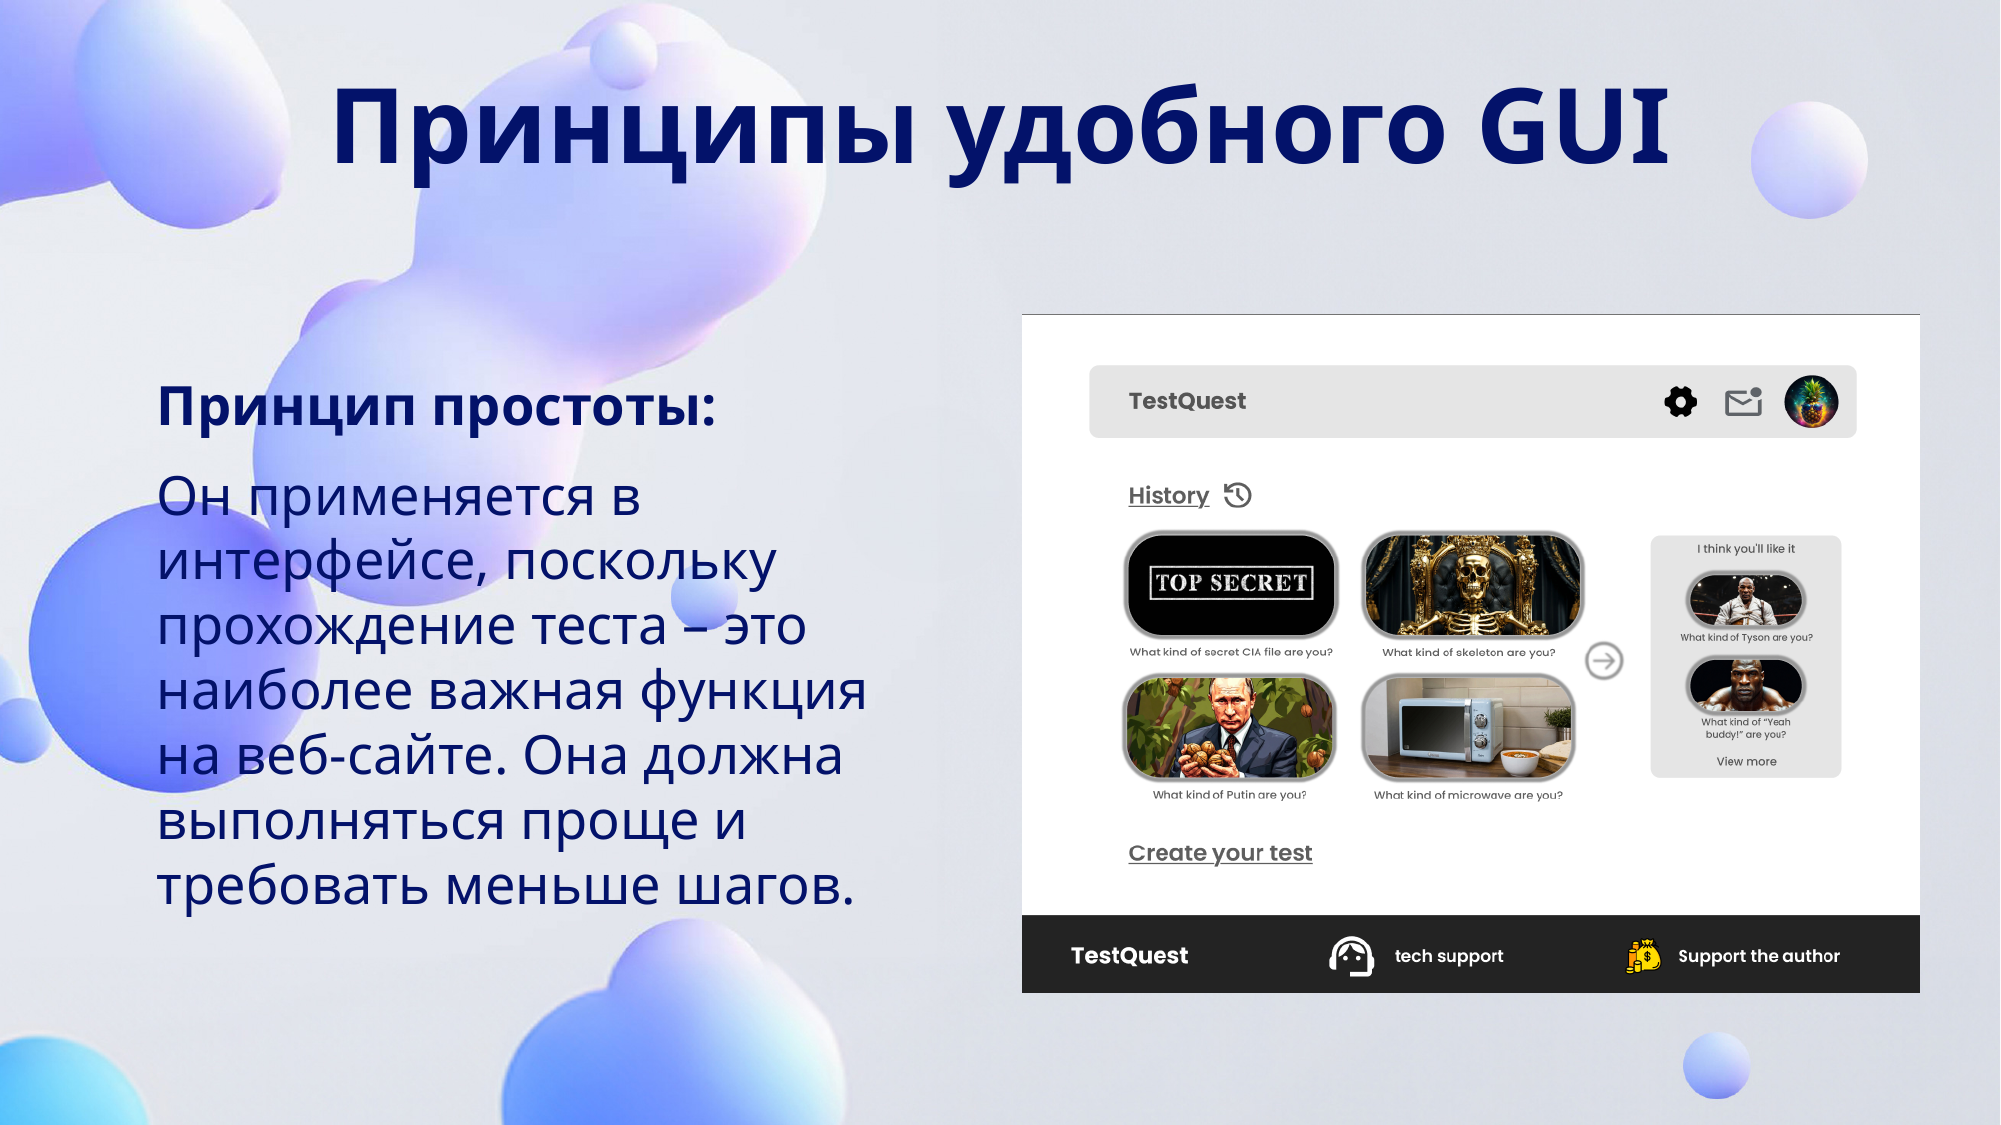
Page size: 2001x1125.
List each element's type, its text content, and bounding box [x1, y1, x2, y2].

picture [0, 0, 2001, 1125]
text_box Принципы удобного GUI [0, 0, 2000, 194]
text_box Принцип простоты: Он применяется в интерфейсе, поскольку прохождение теста – это наиболее важная функция на веб-сайте. Она должна выполняться проще и требовать меньше шагов. [141, 363, 954, 923]
